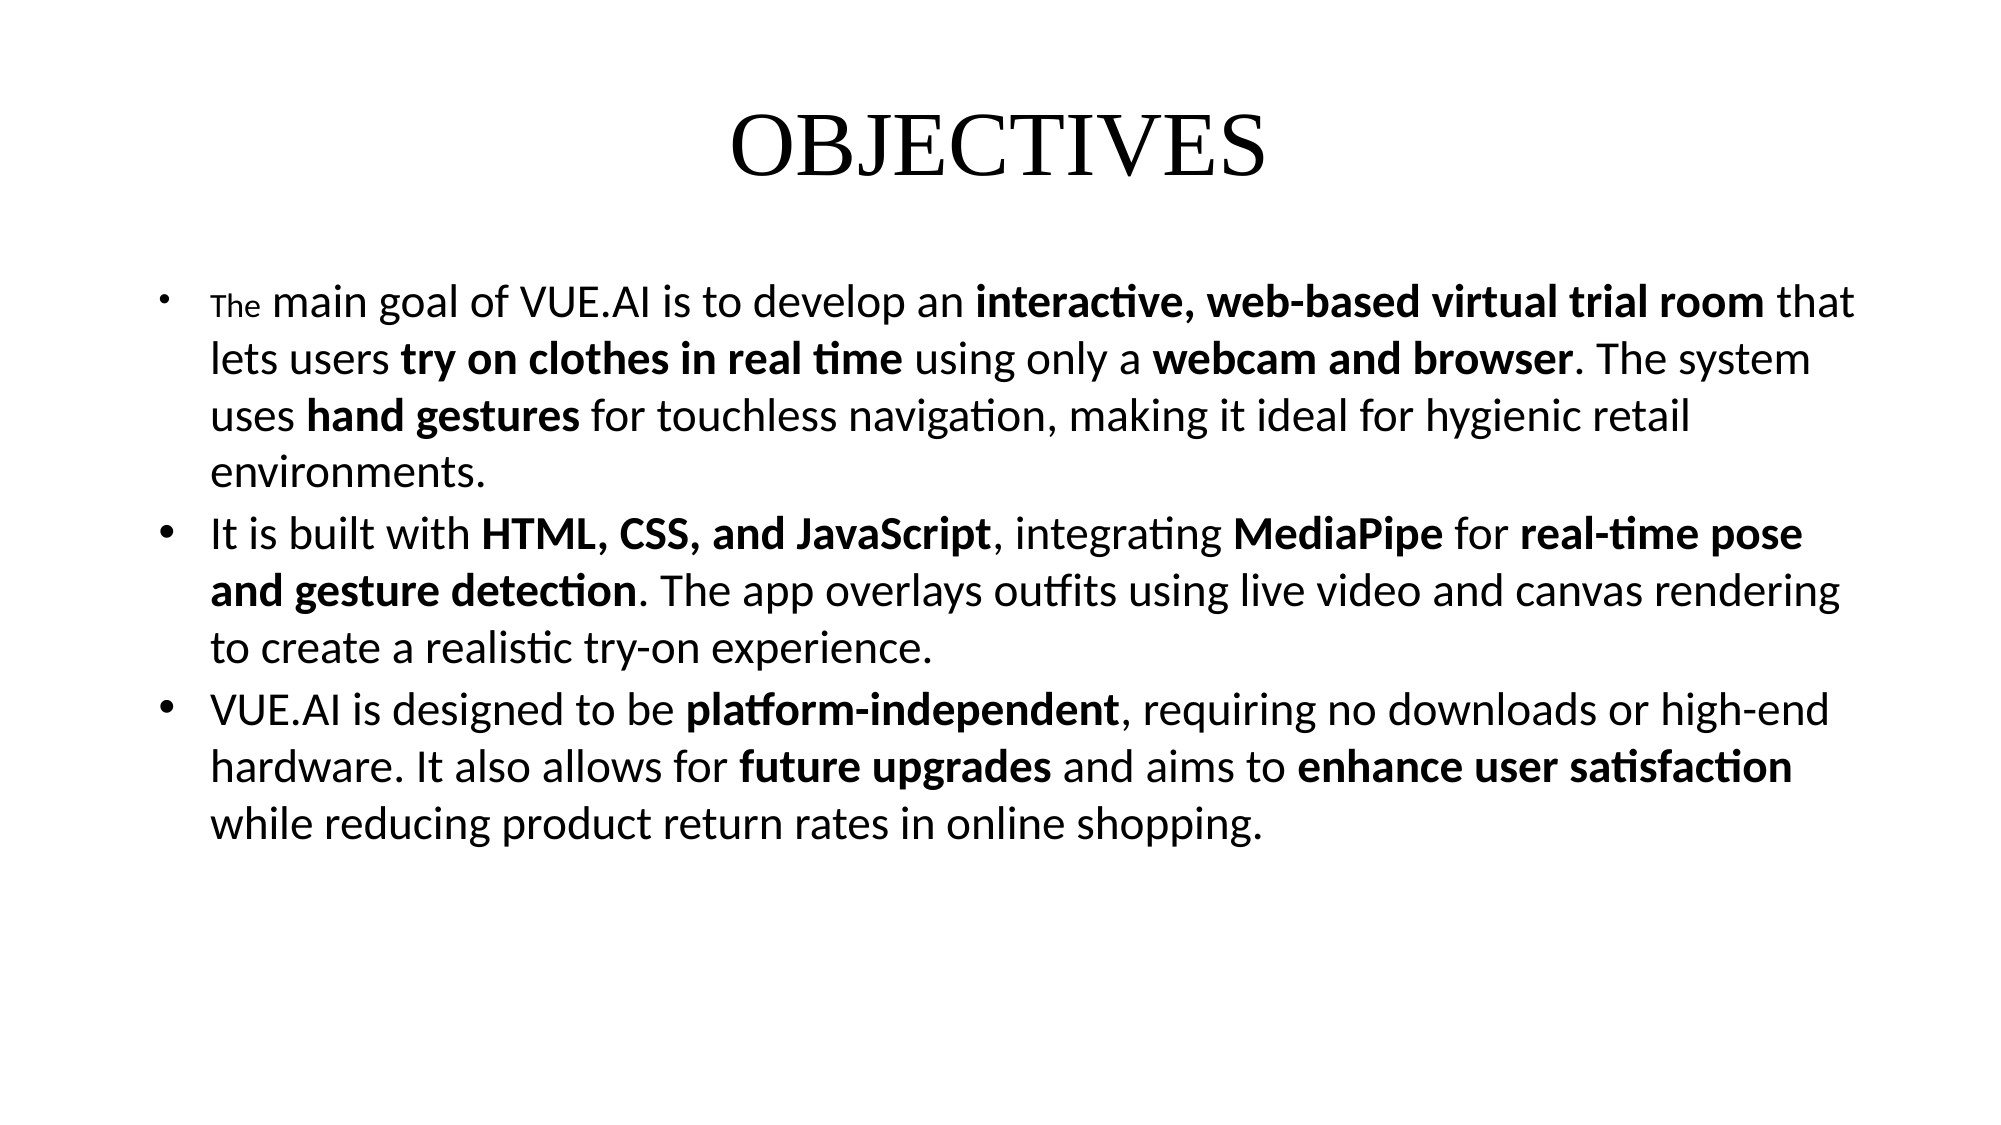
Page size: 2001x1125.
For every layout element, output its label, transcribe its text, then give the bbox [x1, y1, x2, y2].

title OBJECTIVES [99, 45, 1900, 233]
list The main goal of VUE.AI is to develop an interactive, web-based virtual trial room that lets users try on clothes in real time using only a webcam and browser. The system uses hand gestures for touchless navigation, making it ideal for hygienic retail environments. It is built with HTML, CSS, and JavaScript, integrating MediaPipe for real-time pose and gesture detection. The app overlays outfits using live video and canvas rendering to create a realistic try-on experience. VUE.AI is designed to be platform-independent, requiring no downloads or high-end hardware. It also allows for future upgrades and aims to enhance user satisfaction while reducing product return rates in online shopping. [126, 262, 1900, 858]
